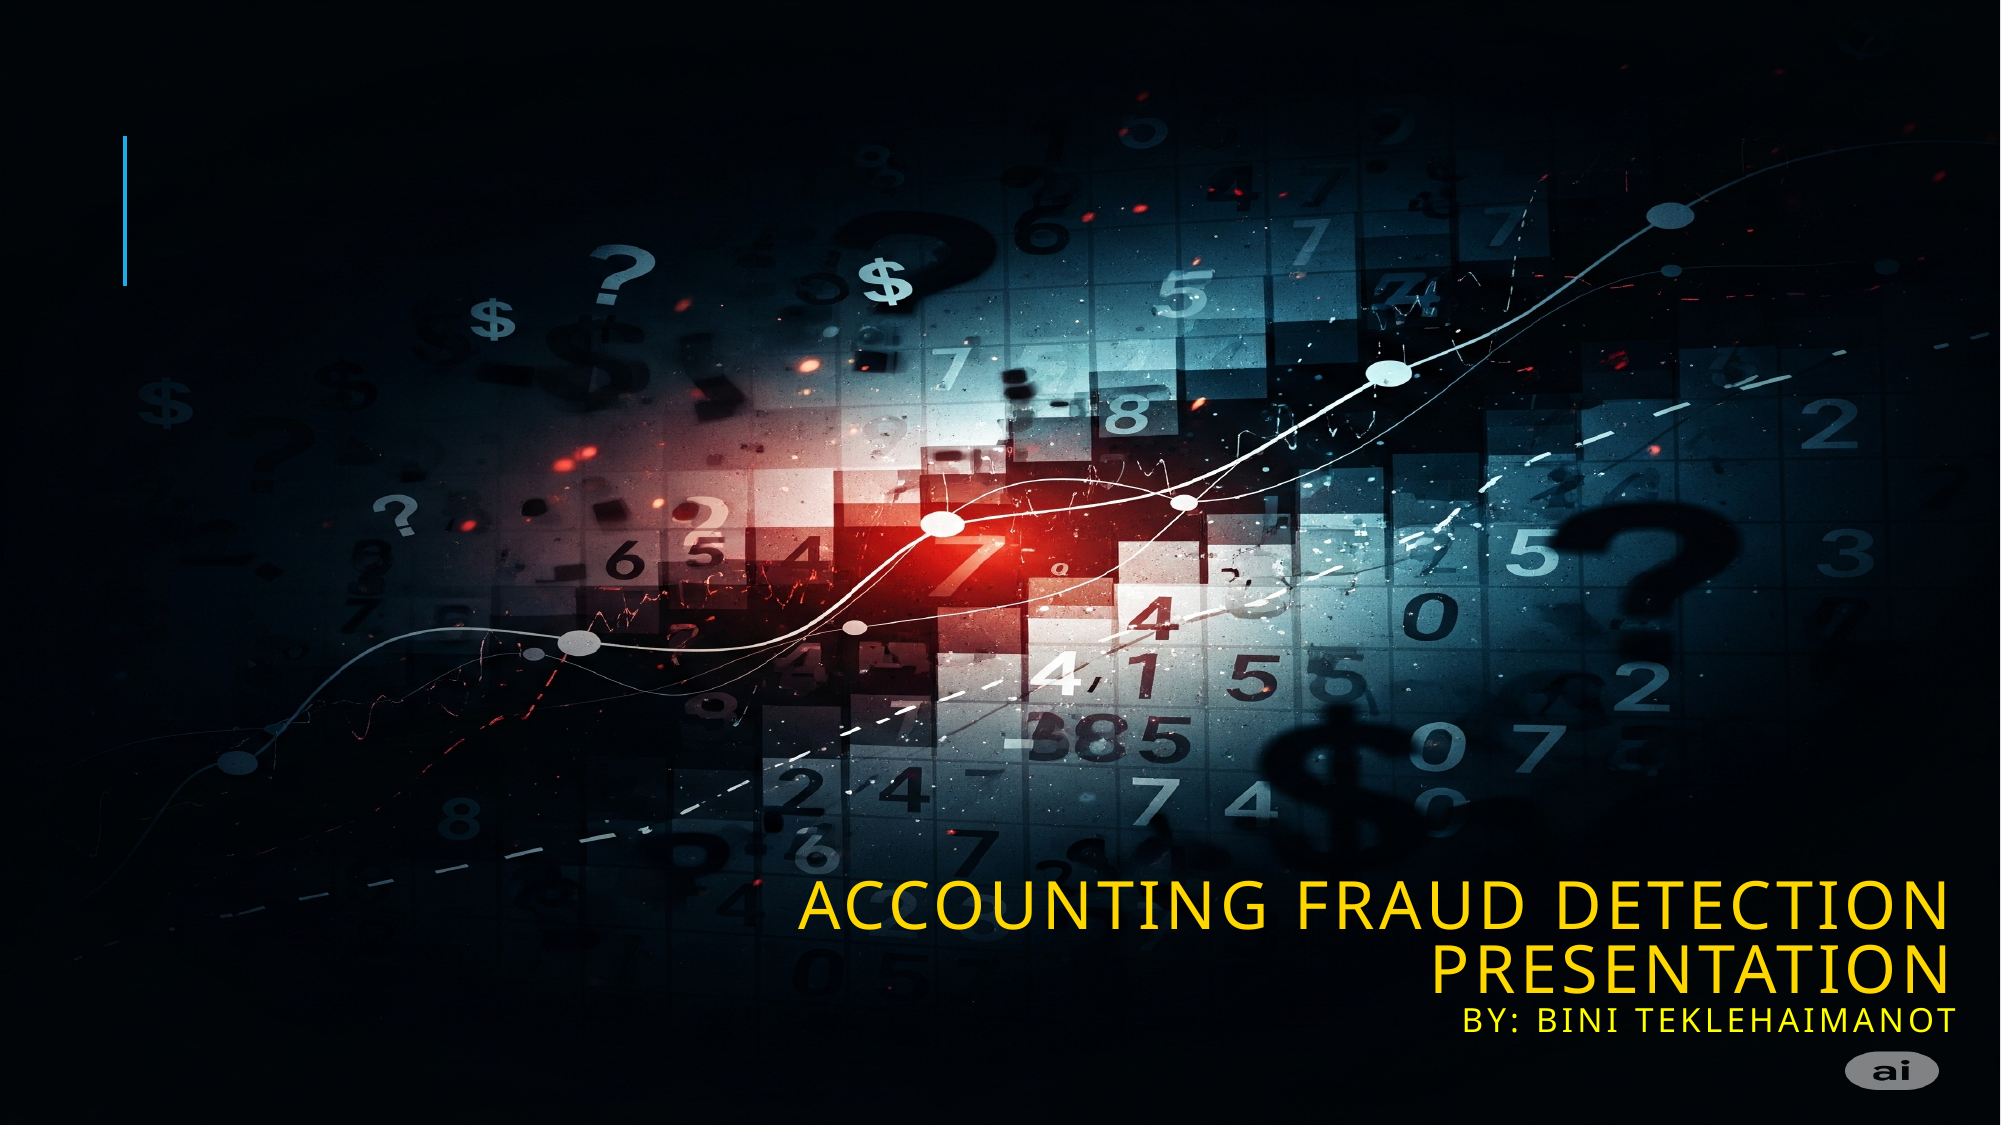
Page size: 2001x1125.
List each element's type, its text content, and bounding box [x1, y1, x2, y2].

title Accounting Fraud Detection Presentation By: Bini Teklehaimanot [377, 835, 1972, 1082]
picture [0, 0, 2001, 1125]
